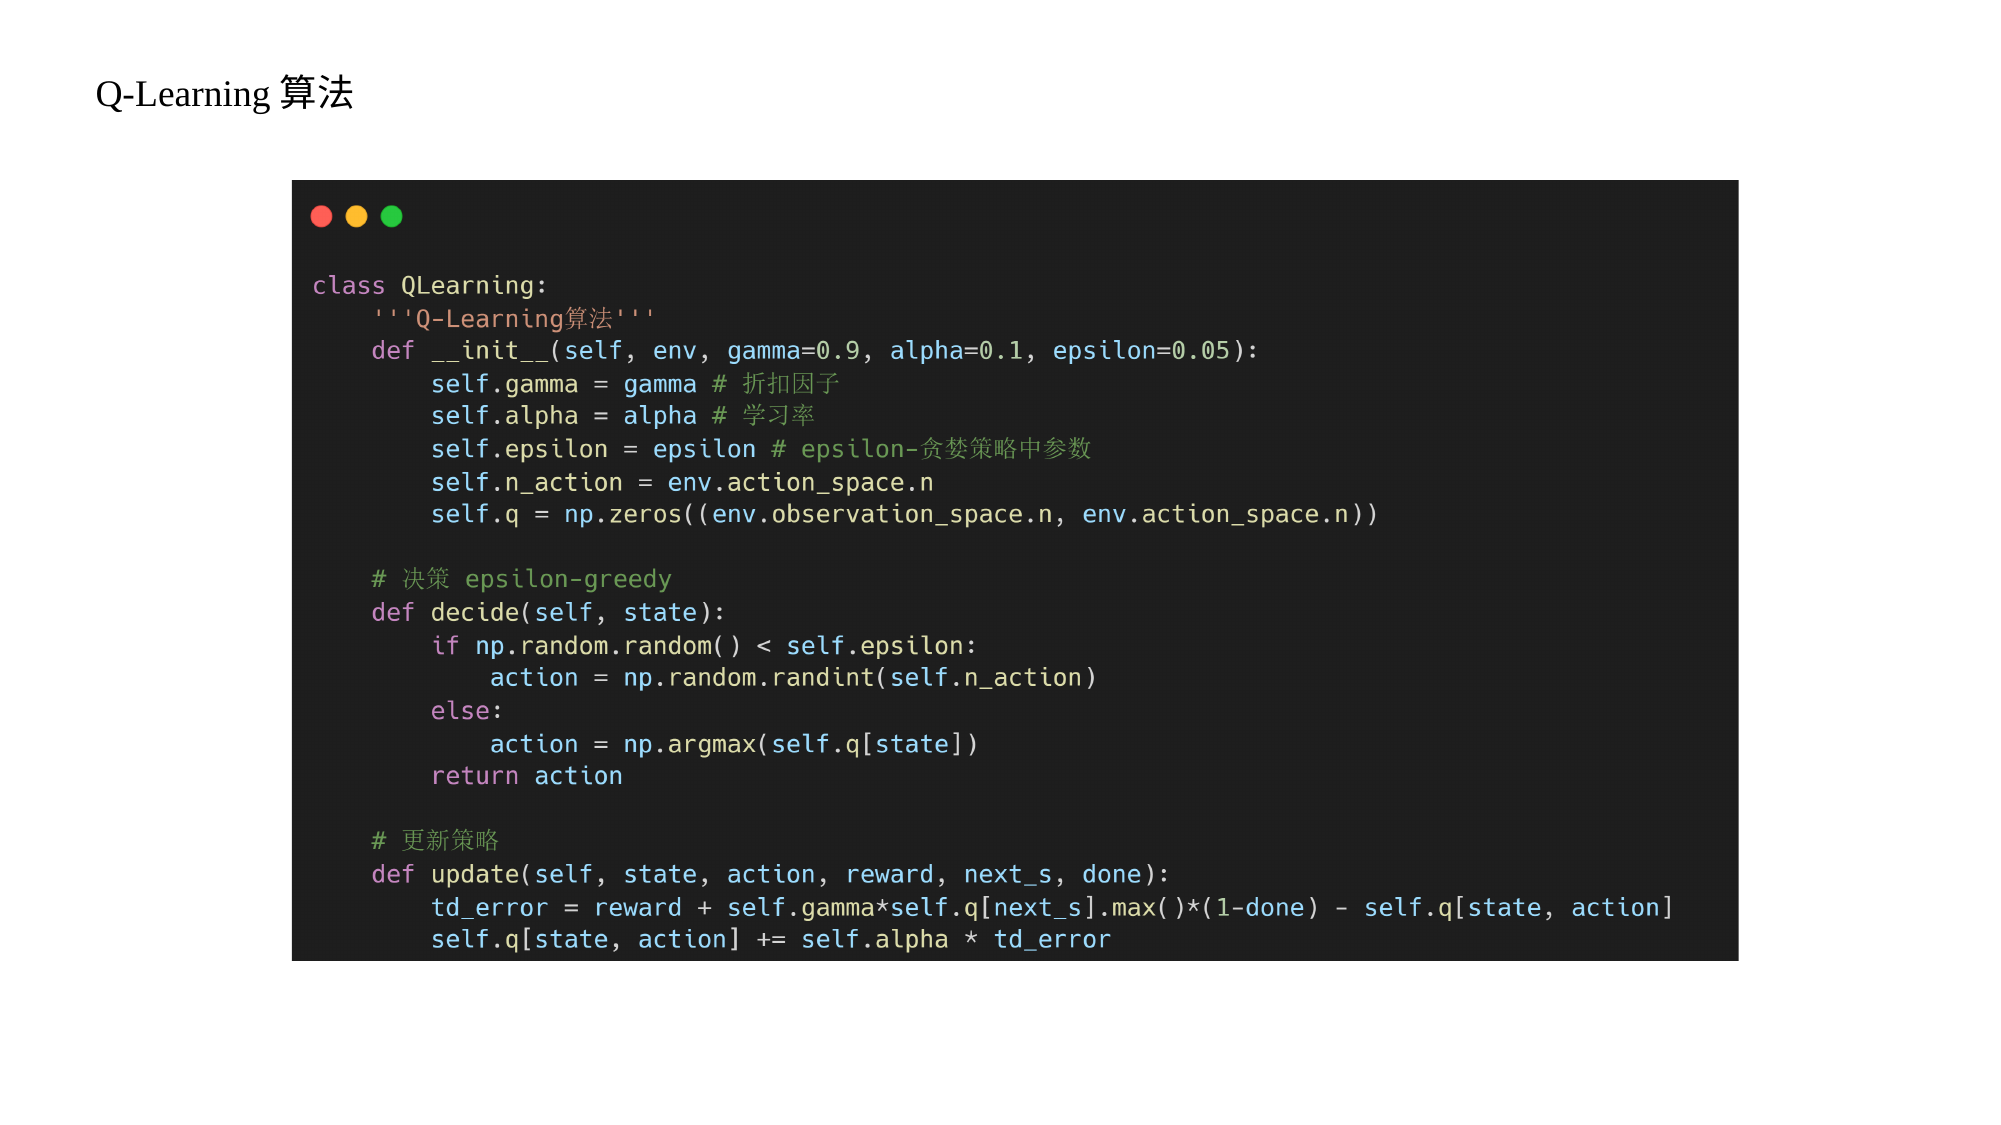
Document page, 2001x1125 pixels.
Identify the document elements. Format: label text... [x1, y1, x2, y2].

picture [291, 180, 1739, 961]
text_box Q-Learning算法 [80, 61, 401, 167]
